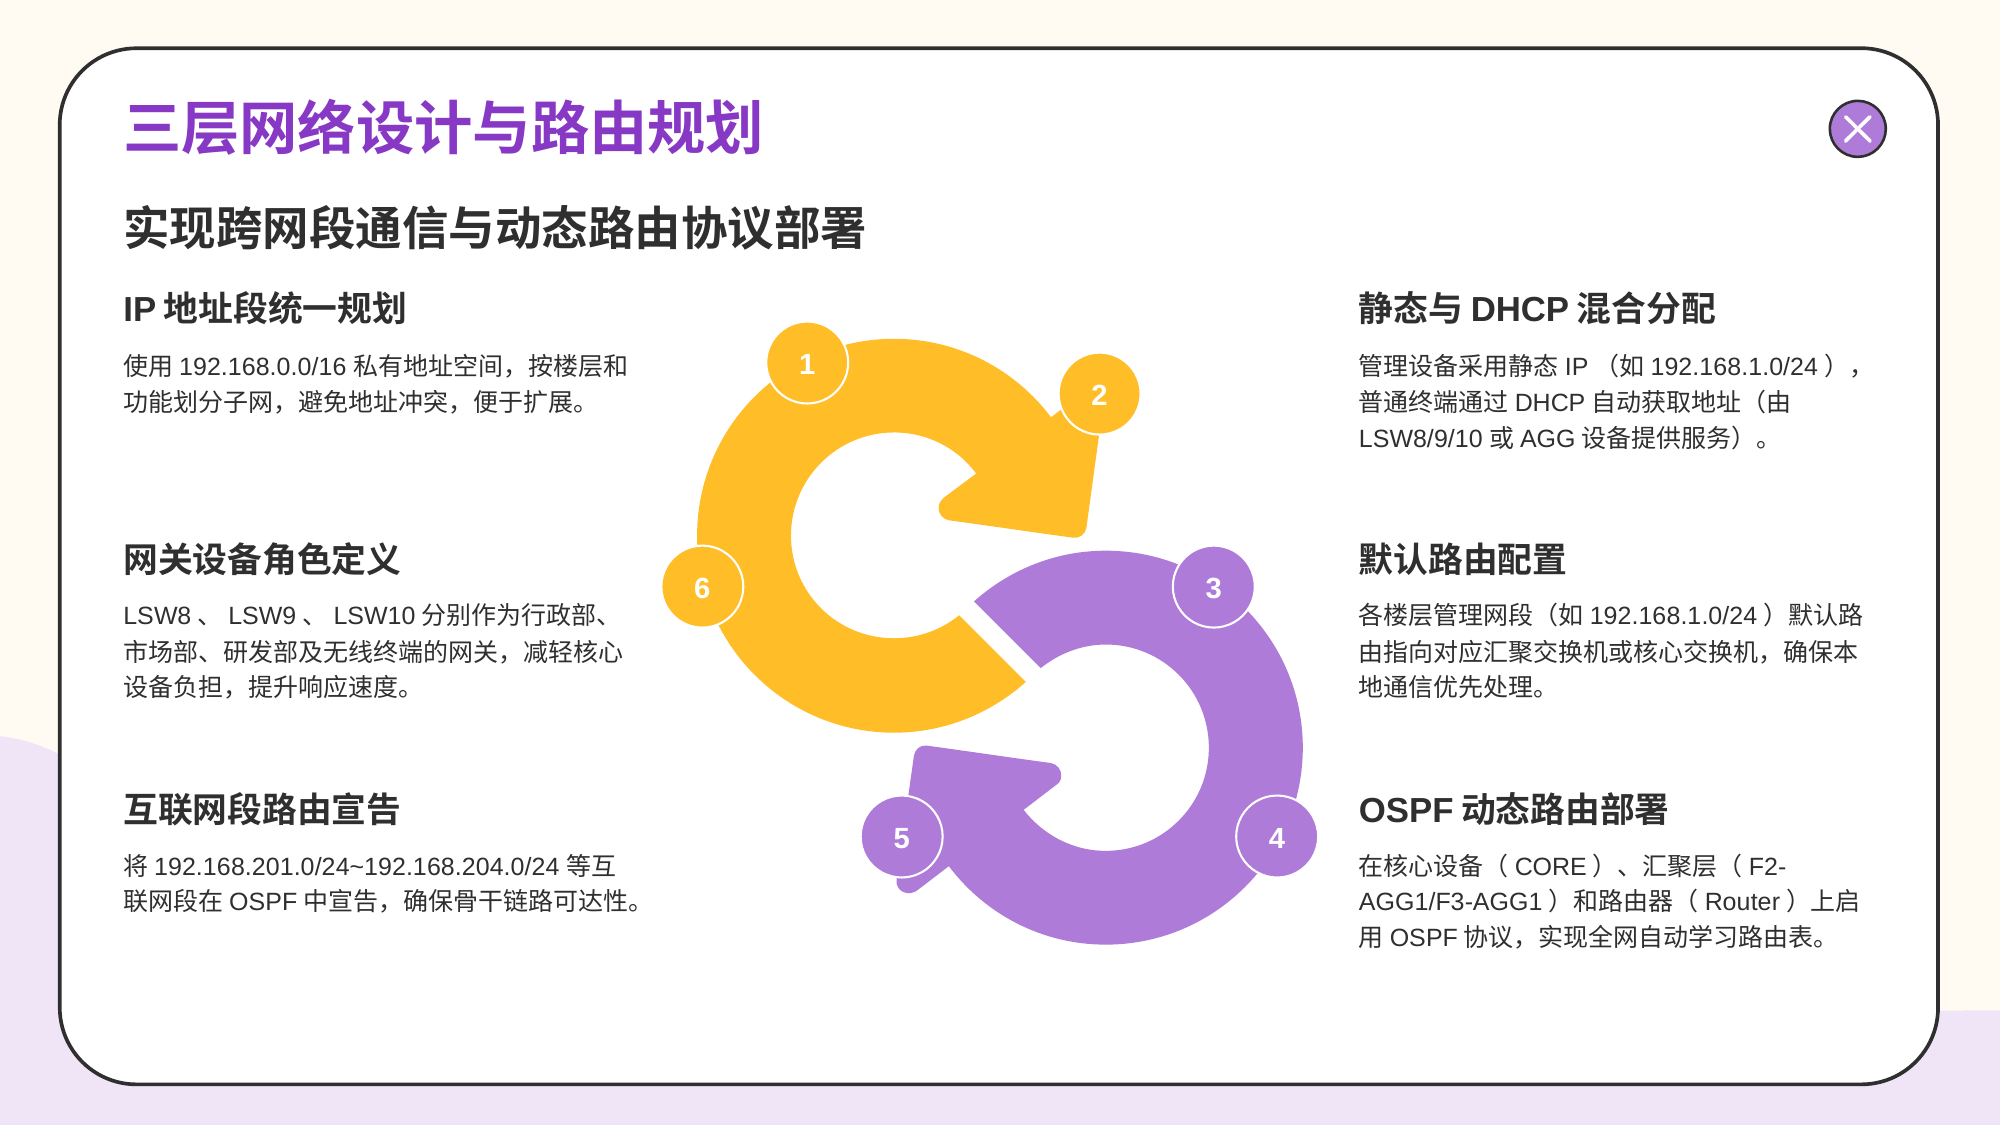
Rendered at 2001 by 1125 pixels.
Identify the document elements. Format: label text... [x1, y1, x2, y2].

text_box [108, 185, 1890, 1007]
title 三层网络设计与路由规划 [108, 21, 1890, 169]
